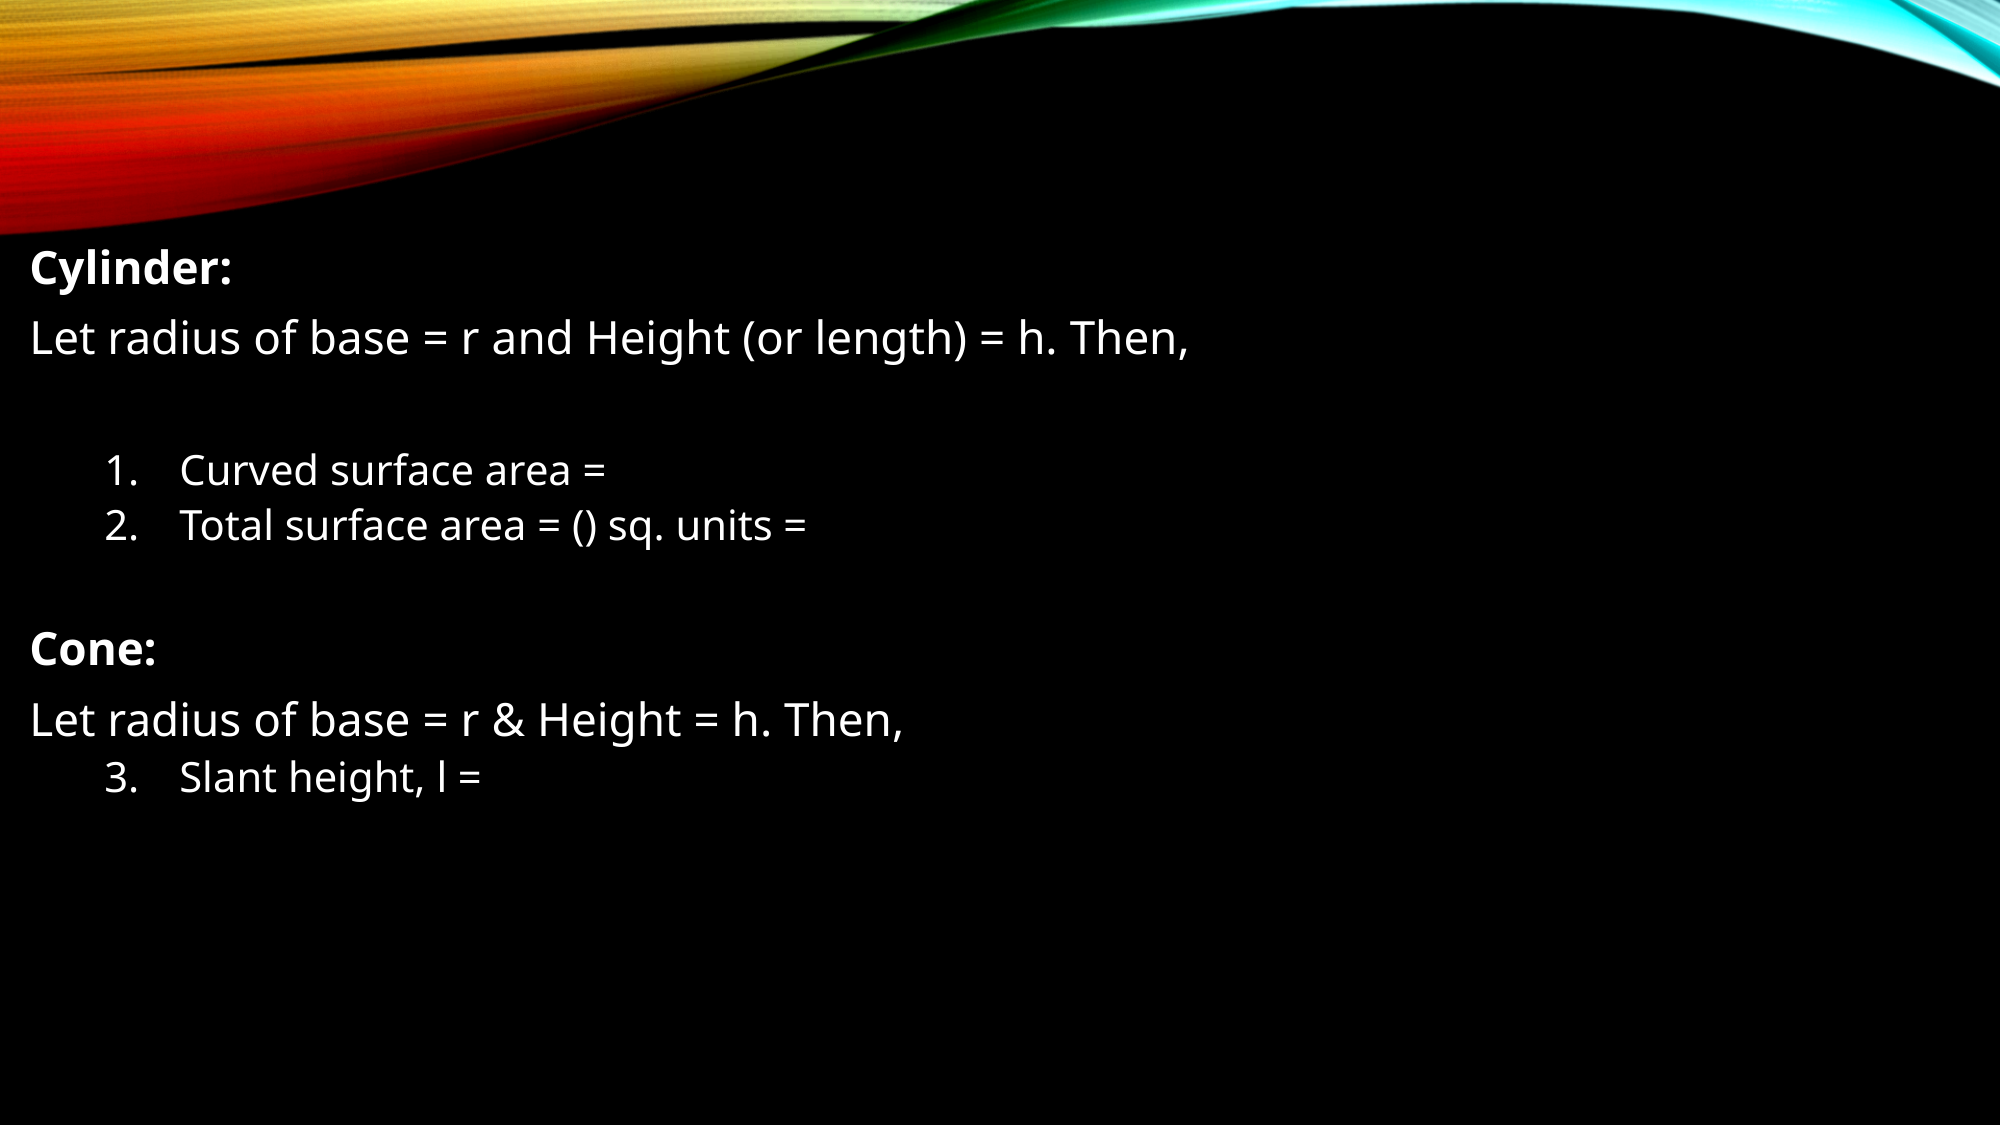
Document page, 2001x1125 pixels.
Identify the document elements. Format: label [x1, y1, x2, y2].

picture [0, 0, 2000, 237]
